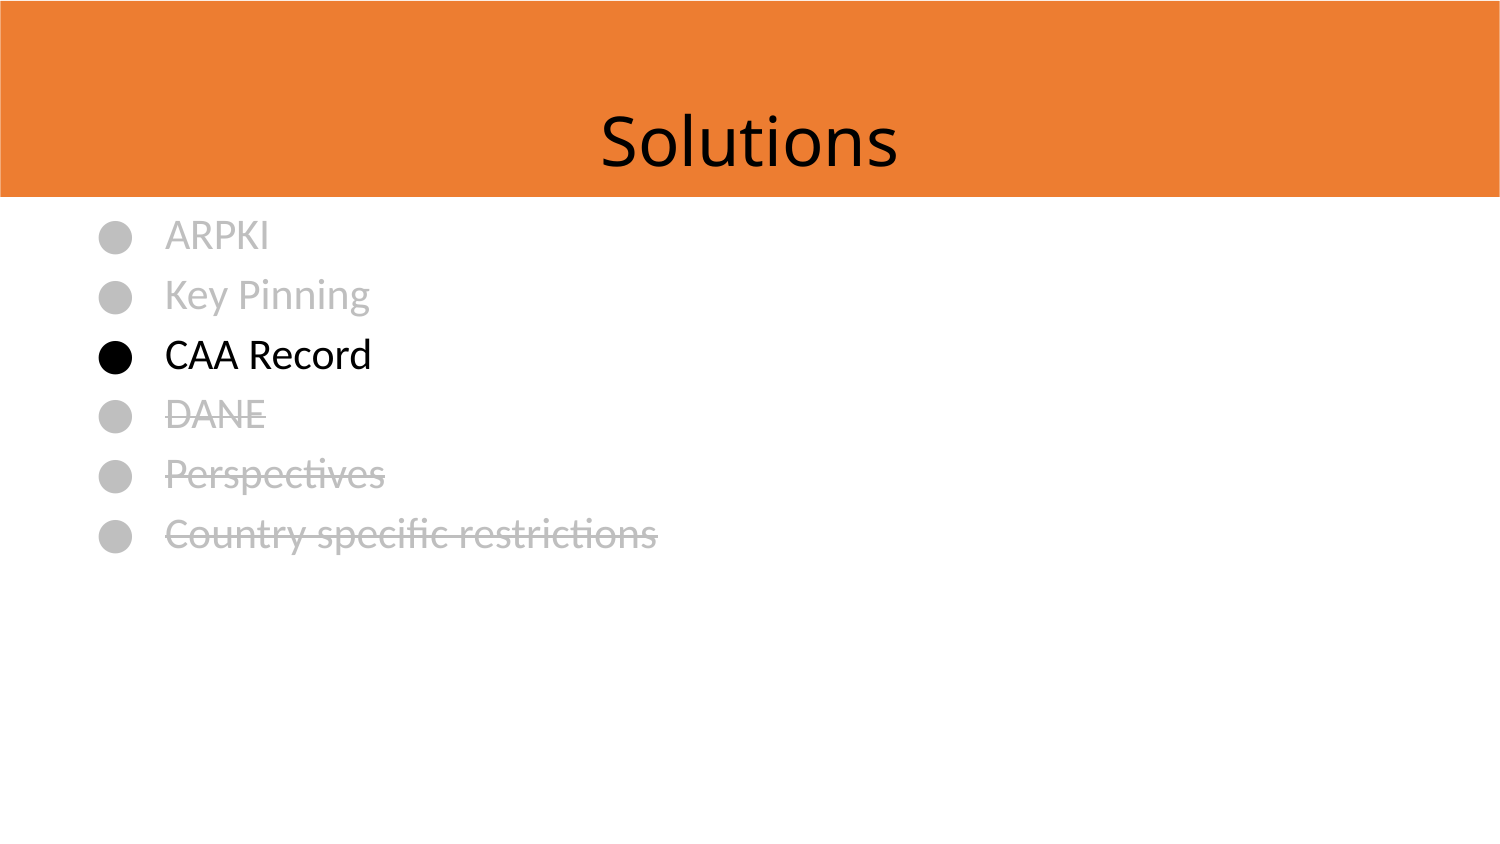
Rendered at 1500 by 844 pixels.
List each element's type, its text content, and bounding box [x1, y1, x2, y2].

text_box Solutions [0, 0, 1500, 197]
list ARPKI Key Pinning CAA Record DANE Perspectives Country specific restrictions [75, 197, 1425, 808]
